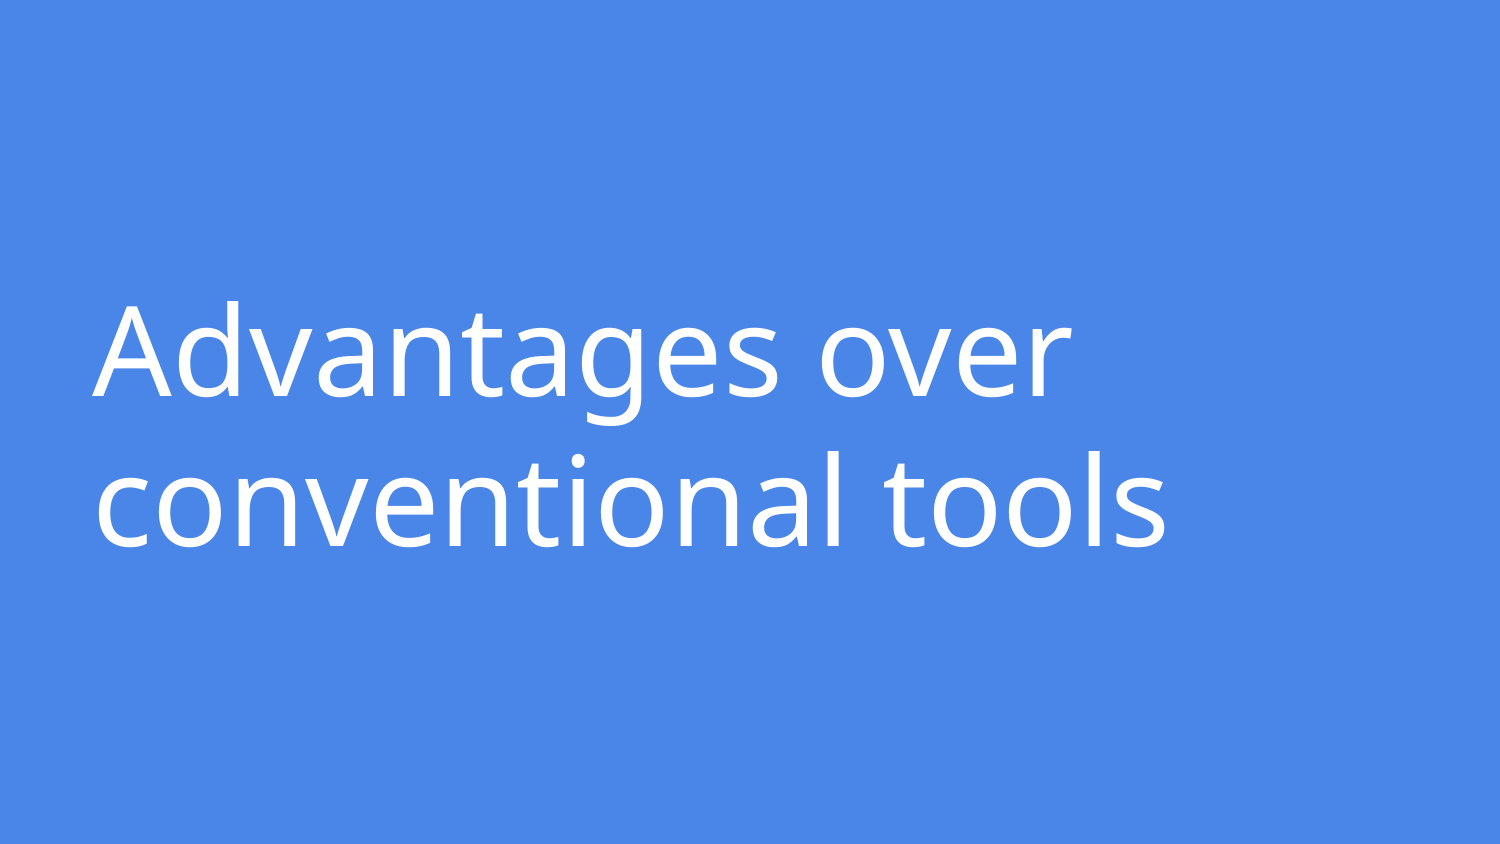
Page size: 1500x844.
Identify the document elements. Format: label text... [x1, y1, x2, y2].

title Advantages over conventional tools [78, 86, 1421, 758]
